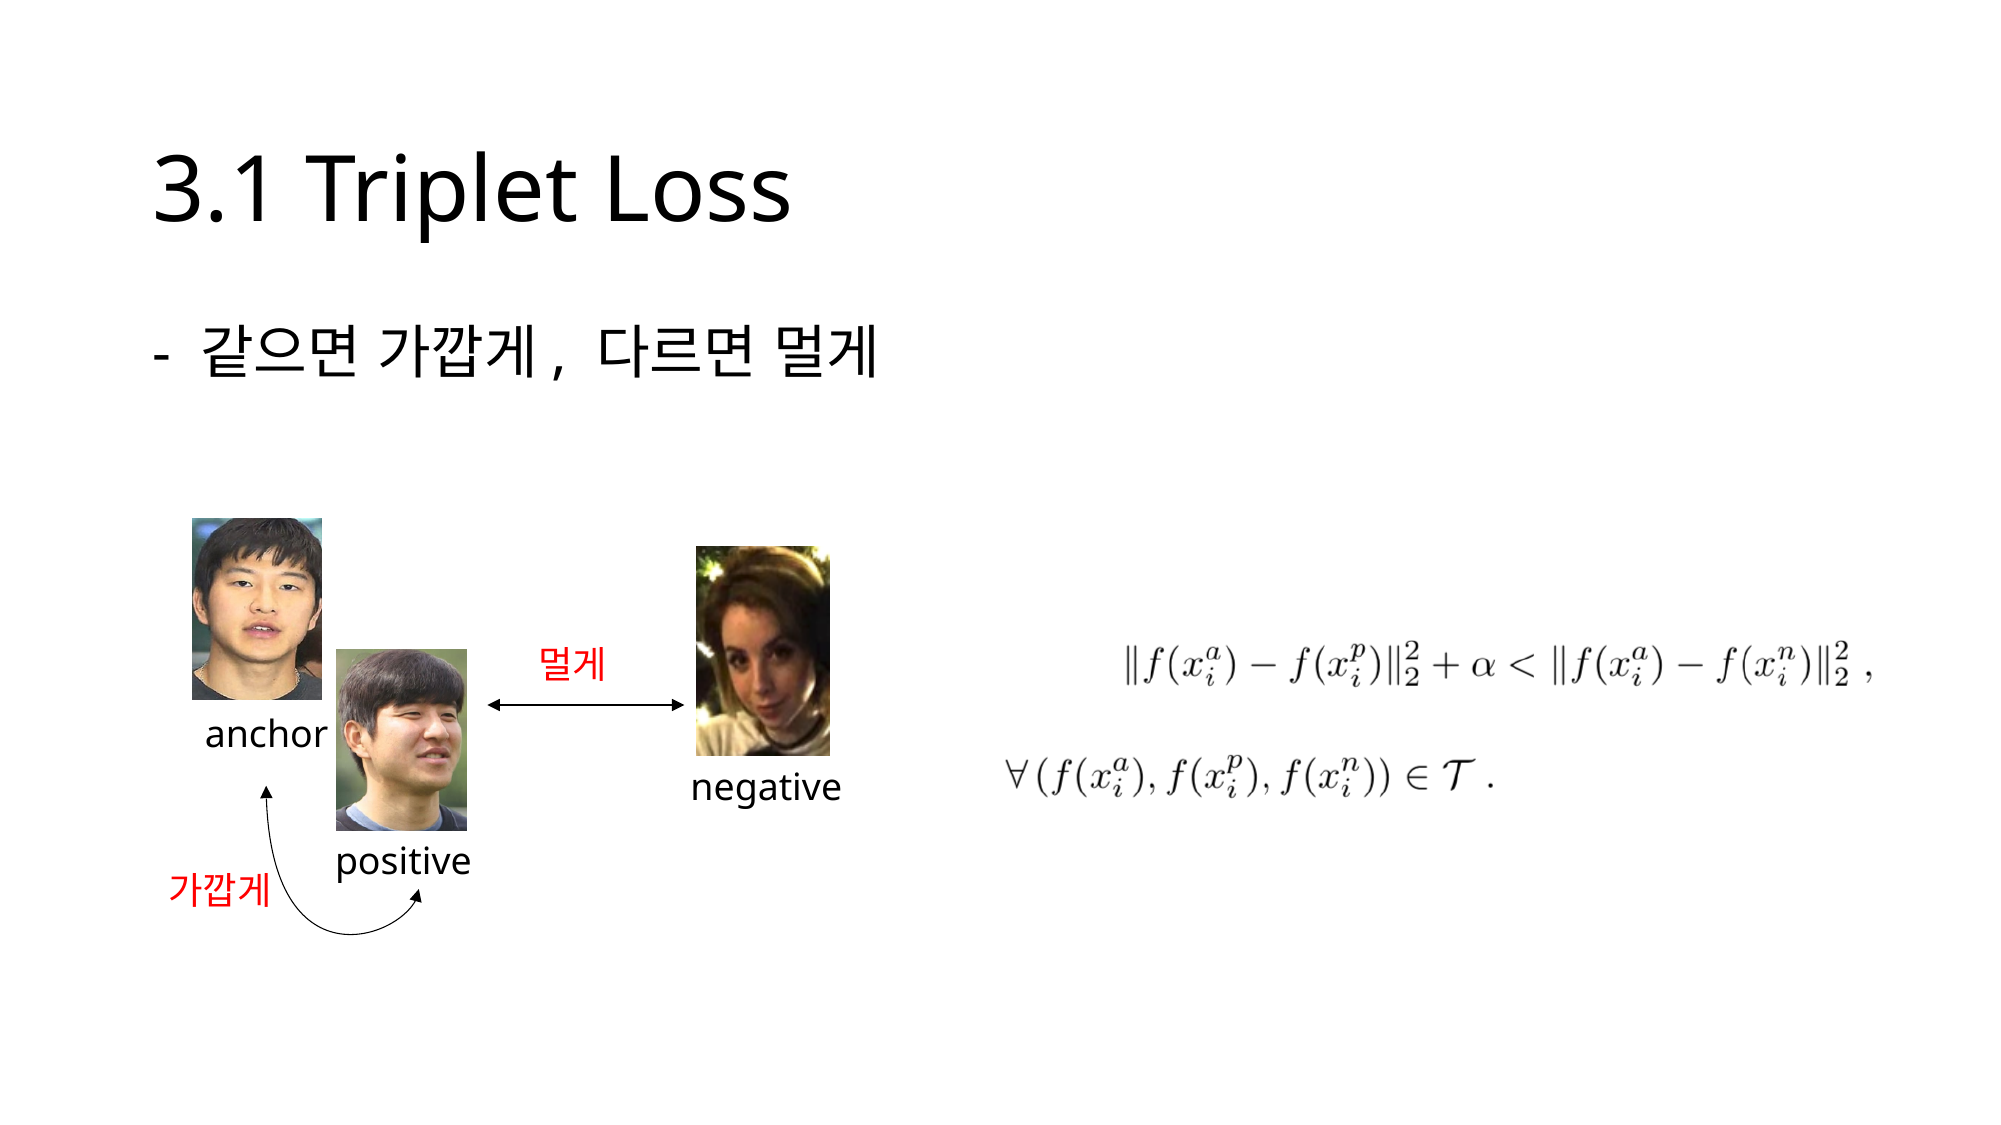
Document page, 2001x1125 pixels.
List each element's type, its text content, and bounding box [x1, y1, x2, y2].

picture [978, 603, 1879, 831]
list - 같으면 가깝게, 다르면 멀게 [137, 316, 1863, 1014]
title 3.1 Triplet Loss [137, 82, 1863, 301]
picture [696, 546, 830, 756]
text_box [153, 518, 873, 921]
